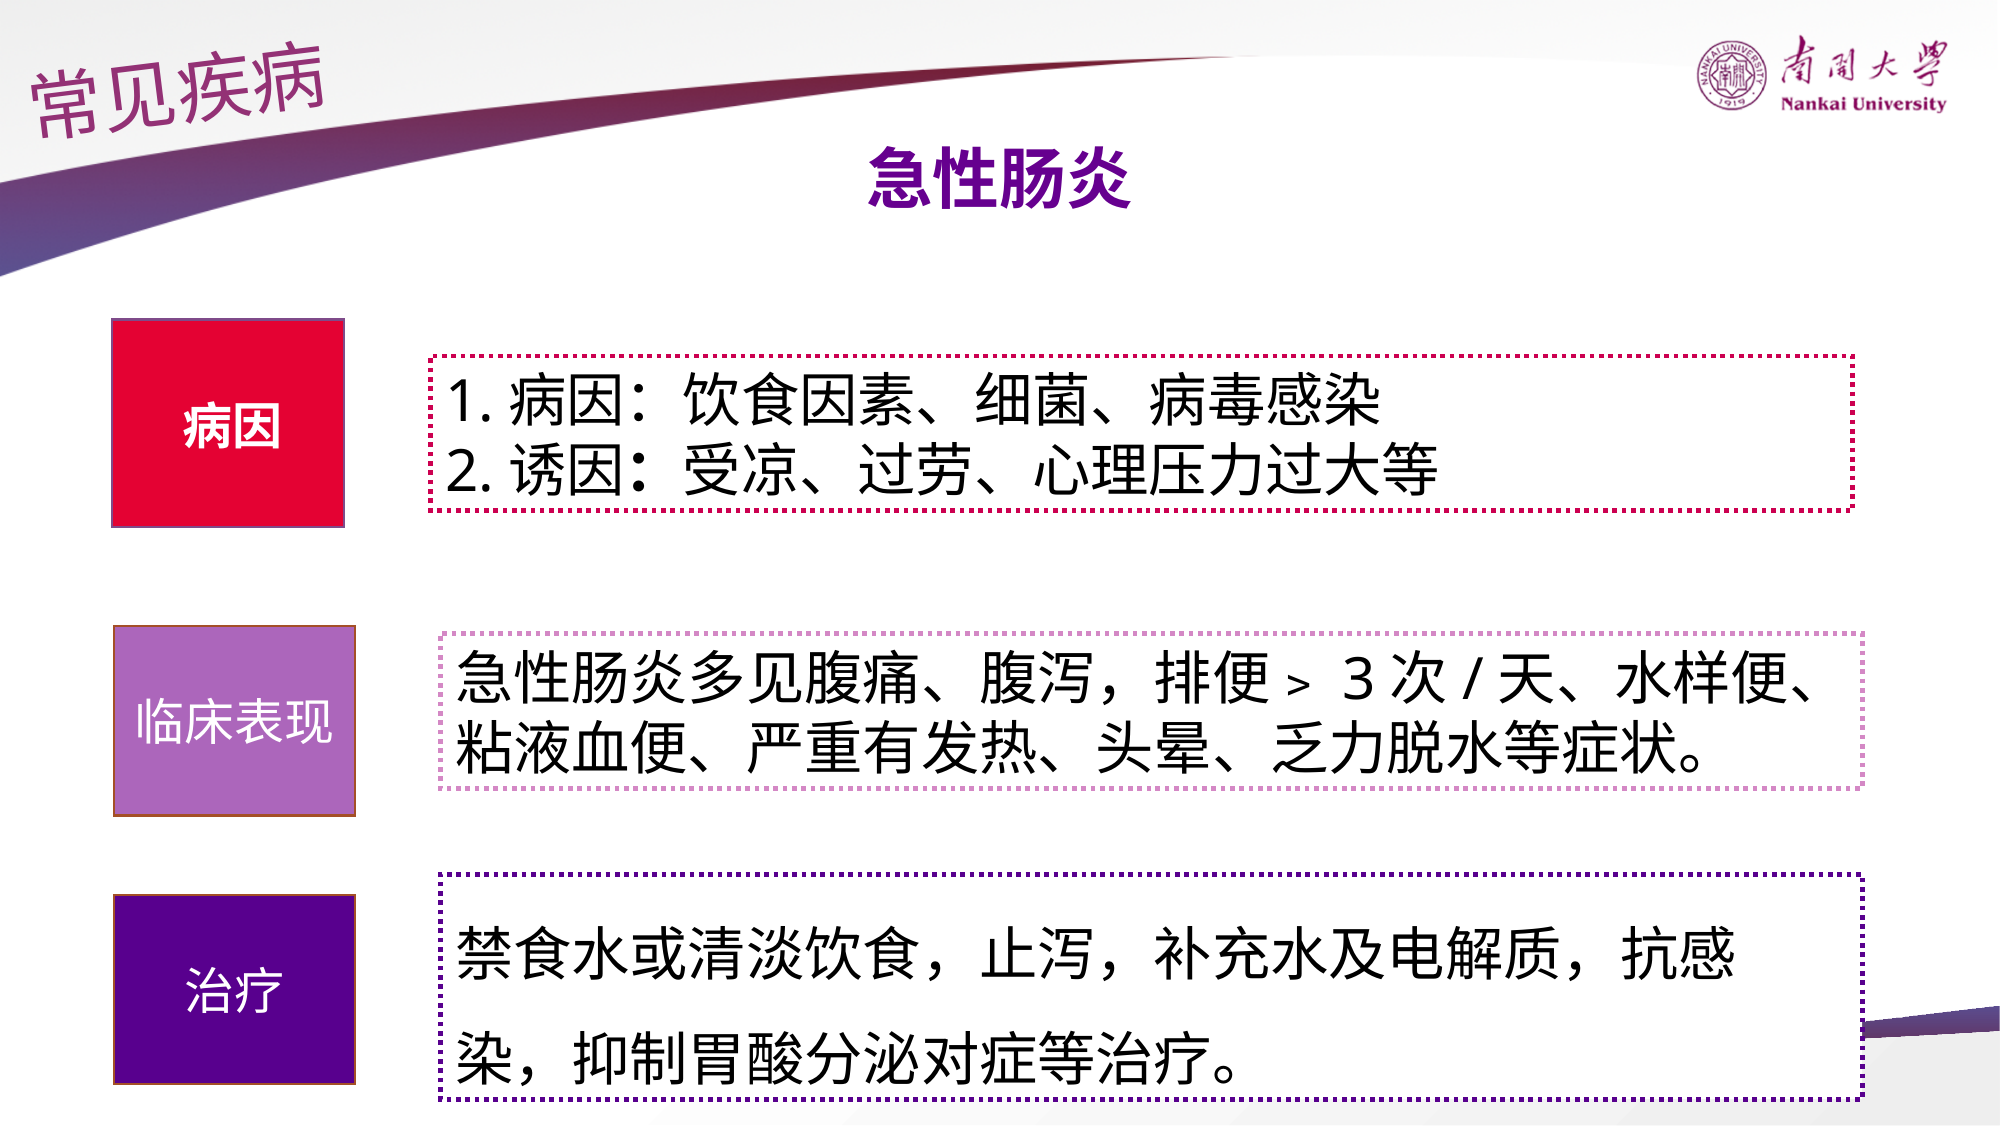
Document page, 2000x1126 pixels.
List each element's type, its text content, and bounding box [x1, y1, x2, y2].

text_box 急性肠炎 [568, 112, 1431, 224]
text_box [111, 318, 345, 528]
text_box 临床表现 [113, 625, 356, 817]
text_box 病因 [144, 386, 391, 462]
text_box 常见疾病 [6, 10, 399, 162]
picture [0, 0, 2000, 280]
text_box 禁食水或清淡饮食，止泻，补充水及电解质，抗感染，抑制胃酸分泌对症等治疗。 [439, 874, 1863, 1100]
text_box 治疗 [113, 894, 356, 1085]
text_box 急性肠炎多见腹痛、腹泻，排便﹥3次/天、水样便、粘液血便、严重有发热、头晕、乏力脱水等症状。 [439, 633, 1863, 789]
text_box 1.病因：饮食因素、细菌、病毒感染 2.诱因：受凉、过劳、心理压力过大等 [430, 355, 1854, 512]
